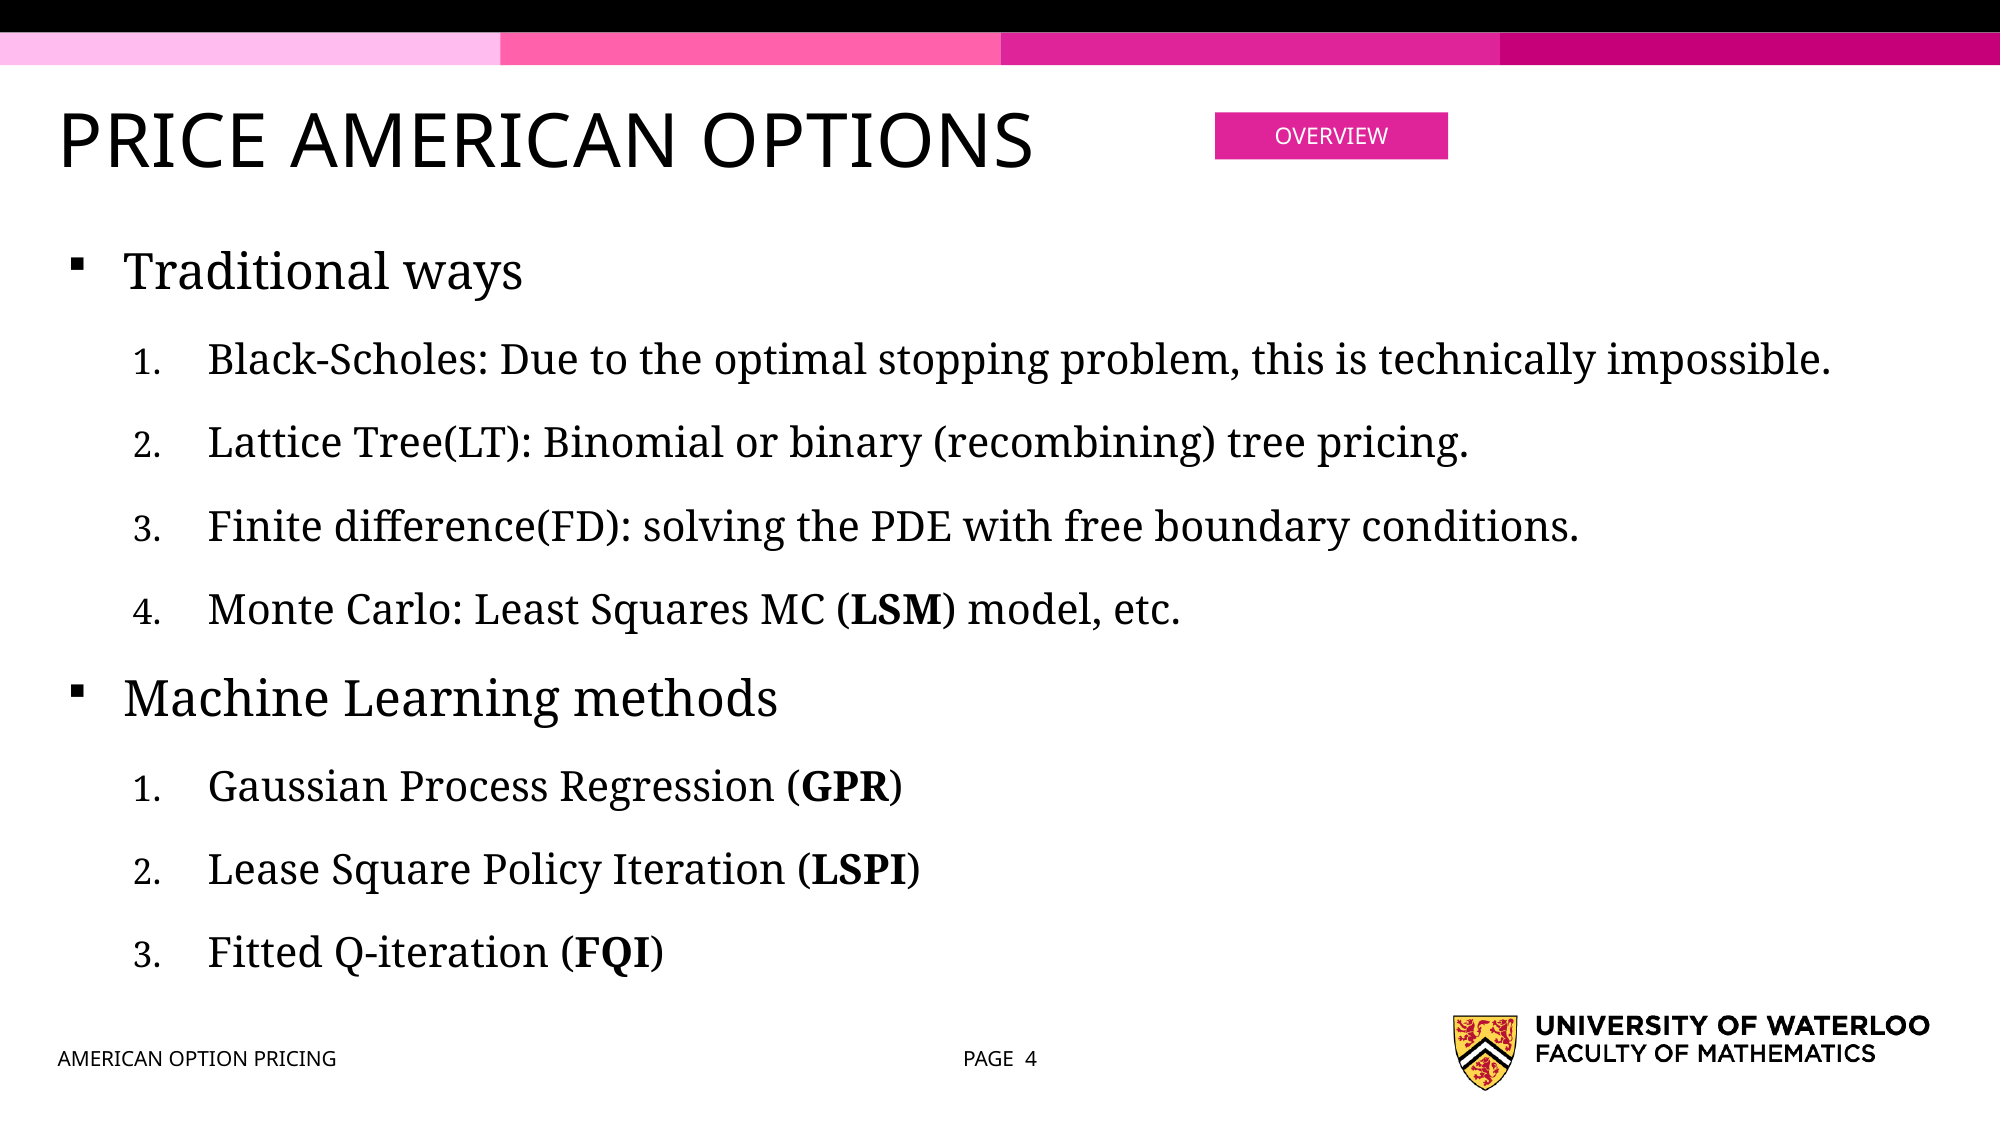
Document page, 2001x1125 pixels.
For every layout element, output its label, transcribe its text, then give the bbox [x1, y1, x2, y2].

picture [1375, 956, 2001, 1125]
list Traditional ways Black-Scholes: Due to the optimal stopping problem, this is technically impossible. Lattice Tree(LT): Binomial or binary (recombining) tree pricing. Finite difference(FD): solving the PDE with free boundary conditions. Monte Carlo: Least Squares MC (LSM) model, etc. Machine Learning methods Gaussian Process Regression (GPR) Lease Square Policy Iteration (LSPI) Fitted Q-iteration (FQI) [42, 231, 1941, 986]
list OVERVIEW [1215, 112, 1449, 160]
footer AMERICAN OPTION PRICING [42, 1039, 900, 1081]
title PRICE AMERICAN OPTIONS [42, 71, 1199, 219]
slide_number PAGE 4 [916, 1039, 1084, 1081]
